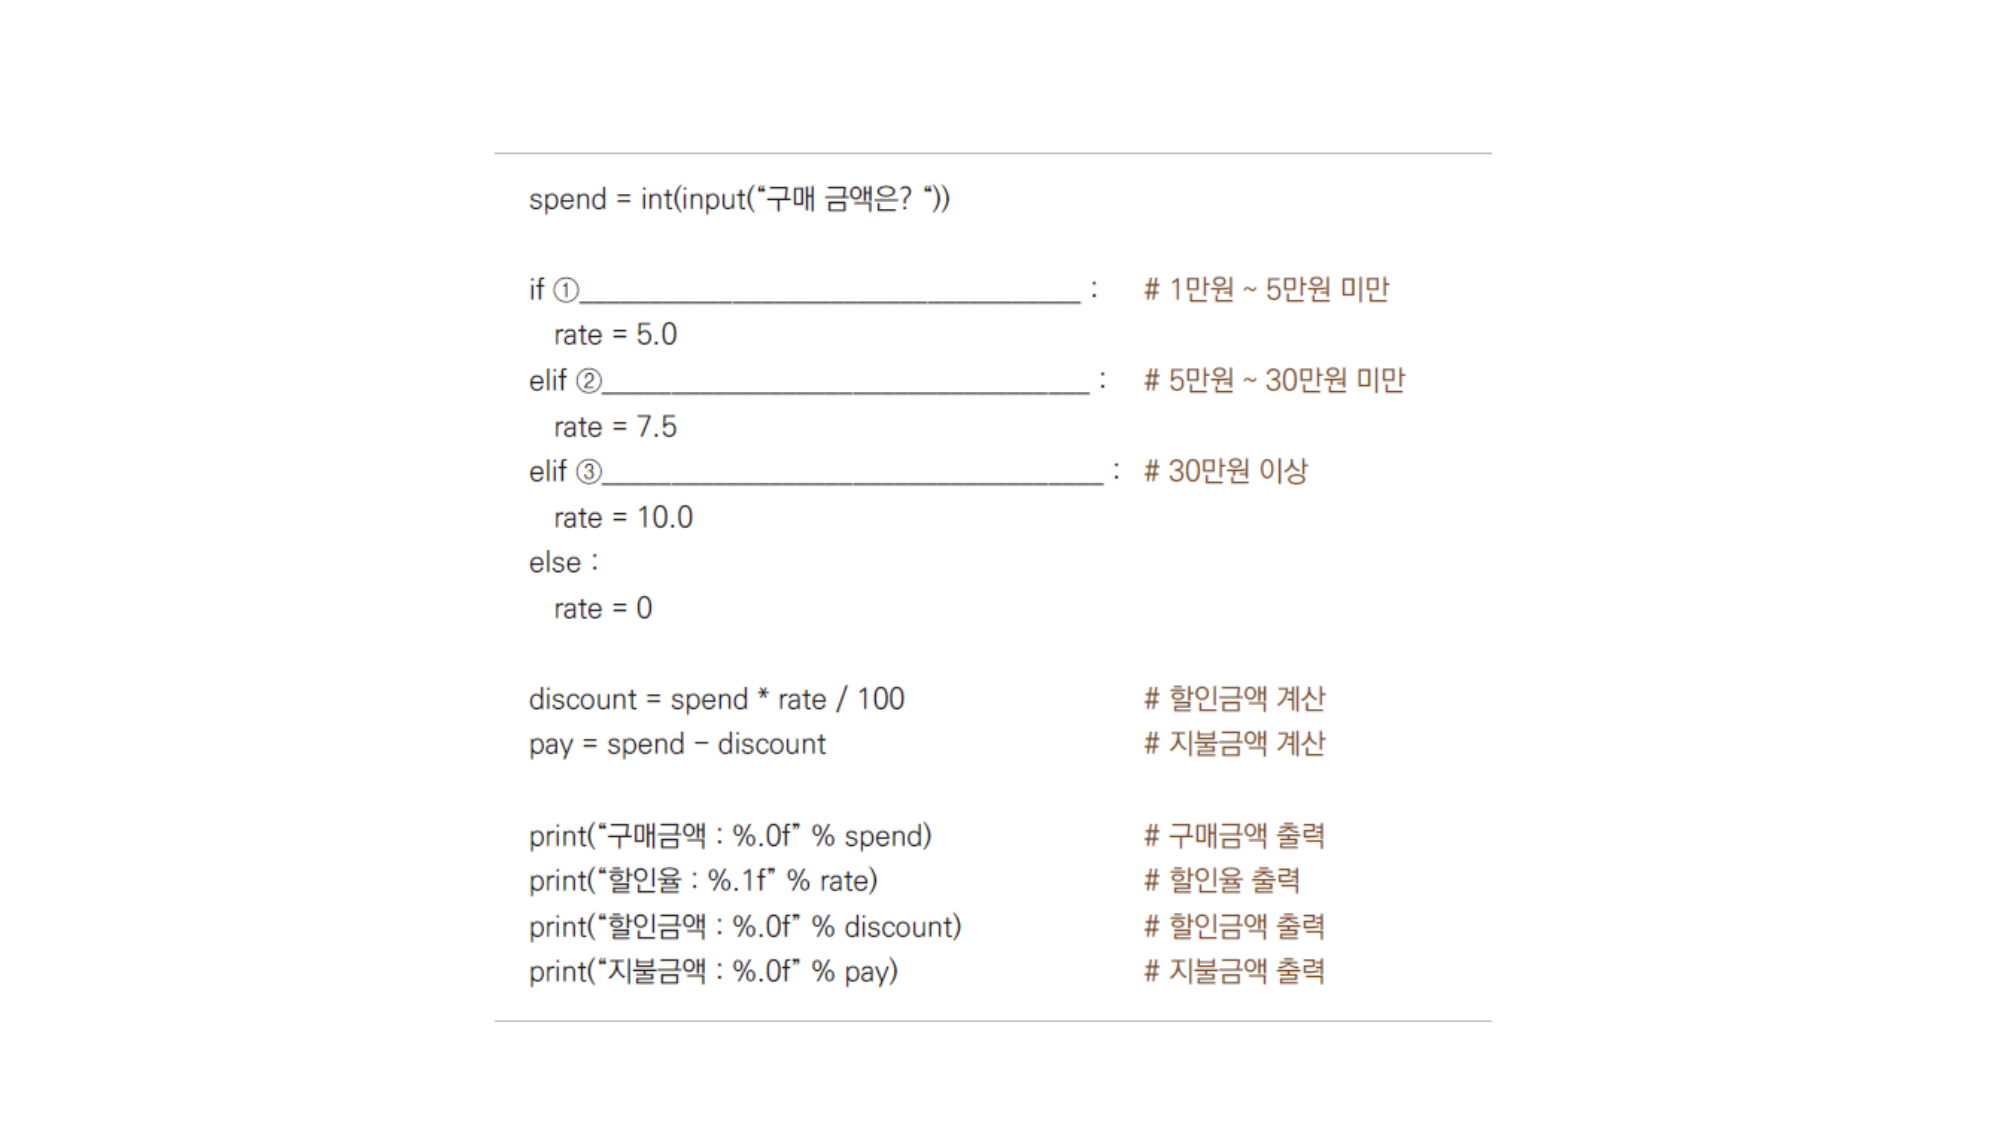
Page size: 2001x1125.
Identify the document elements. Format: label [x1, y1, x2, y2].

text_box [477, 135, 1513, 1037]
